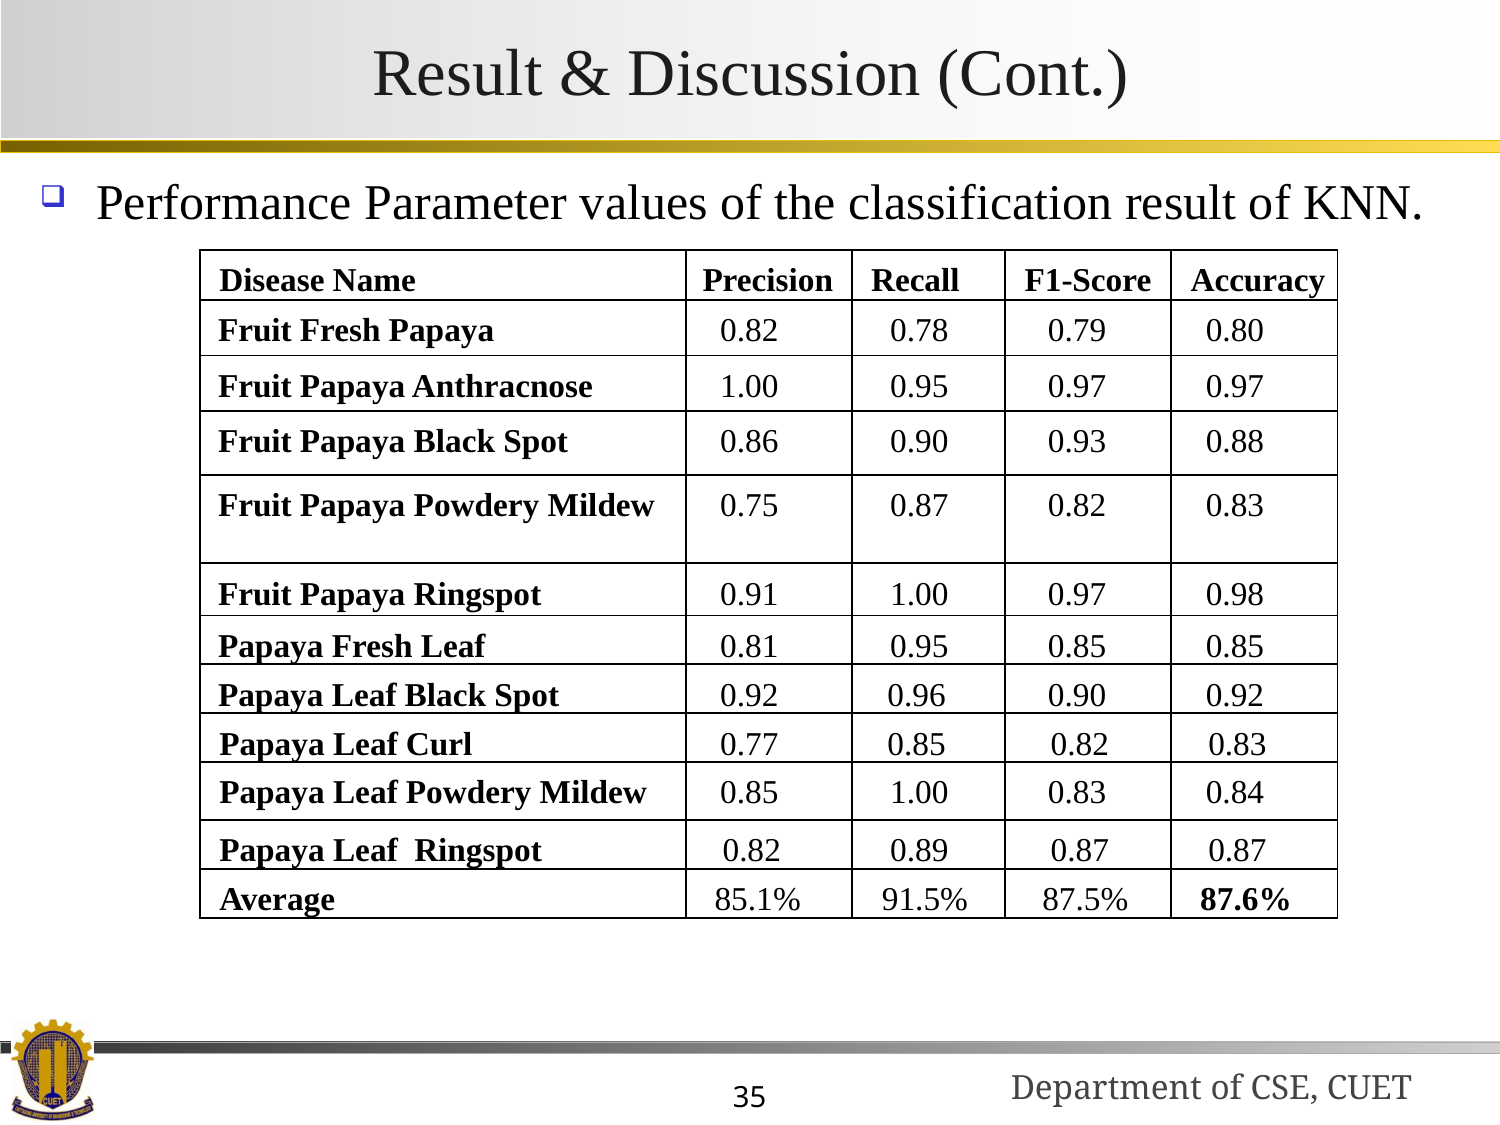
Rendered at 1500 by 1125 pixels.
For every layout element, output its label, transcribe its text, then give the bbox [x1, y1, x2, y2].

table_header F1-Score [1006, 251, 1170, 299]
table_cell 1.00 [853, 763, 1004, 819]
table_cell Fruit Papaya Anthracnose [201, 356, 685, 410]
table_cell 0.92 [1172, 665, 1337, 712]
table_cell 0.77 [687, 714, 851, 761]
list Performance Parameter values of the classification result of KNN. [24, 162, 1443, 1050]
table_cell Fruit Fresh Papaya [201, 301, 685, 355]
table_cell 0.87 [1006, 821, 1170, 868]
table_cell Papaya Leaf Ringspot [201, 821, 685, 868]
table_cell Papaya Fresh Leaf [201, 616, 685, 663]
table_cell 0.80 [1172, 301, 1337, 355]
table_cell 0.83 [1006, 763, 1170, 819]
table_cell 0.85 [1006, 616, 1170, 663]
table_cell Papaya Leaf Black Spot [201, 665, 685, 712]
table_cell 0.87 [853, 476, 1004, 562]
table_cell 0.98 [1172, 564, 1337, 615]
table_cell 0.82 [687, 821, 851, 868]
table_cell Fruit Papaya Black Spot [201, 412, 685, 474]
table_cell 0.97 [1006, 356, 1170, 410]
table_cell 91.5% [853, 870, 1004, 917]
table_cell 0.86 [687, 412, 851, 474]
table_cell 0.87 [1172, 821, 1337, 868]
table_cell 1.00 [853, 564, 1004, 615]
table_cell 0.85 [853, 714, 1004, 761]
table_cell 0.82 [687, 301, 851, 355]
table_cell 0.97 [1172, 356, 1337, 410]
table_cell 0.95 [853, 356, 1004, 410]
title Result & Discussion (Cont.) [1, 0, 1500, 138]
table_cell 0.81 [687, 616, 851, 663]
table_cell 0.90 [1006, 665, 1170, 712]
table_header Accuracy [1172, 251, 1337, 299]
table_cell 0.82 [1006, 714, 1170, 761]
table_cell 85.1% [687, 870, 851, 917]
table_cell 0.96 [853, 665, 1004, 712]
table_cell 0.85 [1172, 616, 1337, 663]
table_cell Average [201, 870, 685, 917]
table_cell Fruit Papaya Ringspot [201, 564, 685, 615]
table_cell 0.89 [853, 821, 1004, 868]
picture [11, 1019, 94, 1121]
table_cell Papaya Leaf Curl [201, 714, 685, 761]
table_cell 0.85 [687, 763, 851, 819]
table_cell 0.91 [687, 564, 851, 615]
table_cell 0.83 [1172, 714, 1337, 761]
table_cell 0.88 [1172, 412, 1337, 474]
table_cell 0.97 [1006, 564, 1170, 615]
table_cell Fruit Papaya Powdery Mildew [201, 476, 685, 562]
table_header Disease Name [201, 251, 685, 299]
table_cell 1.00 [687, 356, 851, 410]
table_cell 0.90 [853, 412, 1004, 474]
table_cell 0.93 [1006, 412, 1170, 474]
table_cell 0.92 [687, 665, 851, 712]
table_cell 0.75 [687, 476, 851, 562]
table_cell Papaya Leaf Powdery Mildew [201, 763, 685, 819]
table_cell 87.5% [1006, 870, 1170, 917]
table_cell 0.79 [1006, 301, 1170, 355]
table_cell 0.78 [853, 301, 1004, 355]
table_header Precision [687, 251, 851, 299]
table_cell 0.95 [853, 616, 1004, 663]
table_cell 0.82 [1006, 476, 1170, 562]
table_cell 87.6% [1172, 870, 1337, 917]
table_header Recall [853, 251, 1004, 299]
table_cell 0.84 [1172, 763, 1337, 819]
table_cell 0.83 [1172, 476, 1337, 562]
